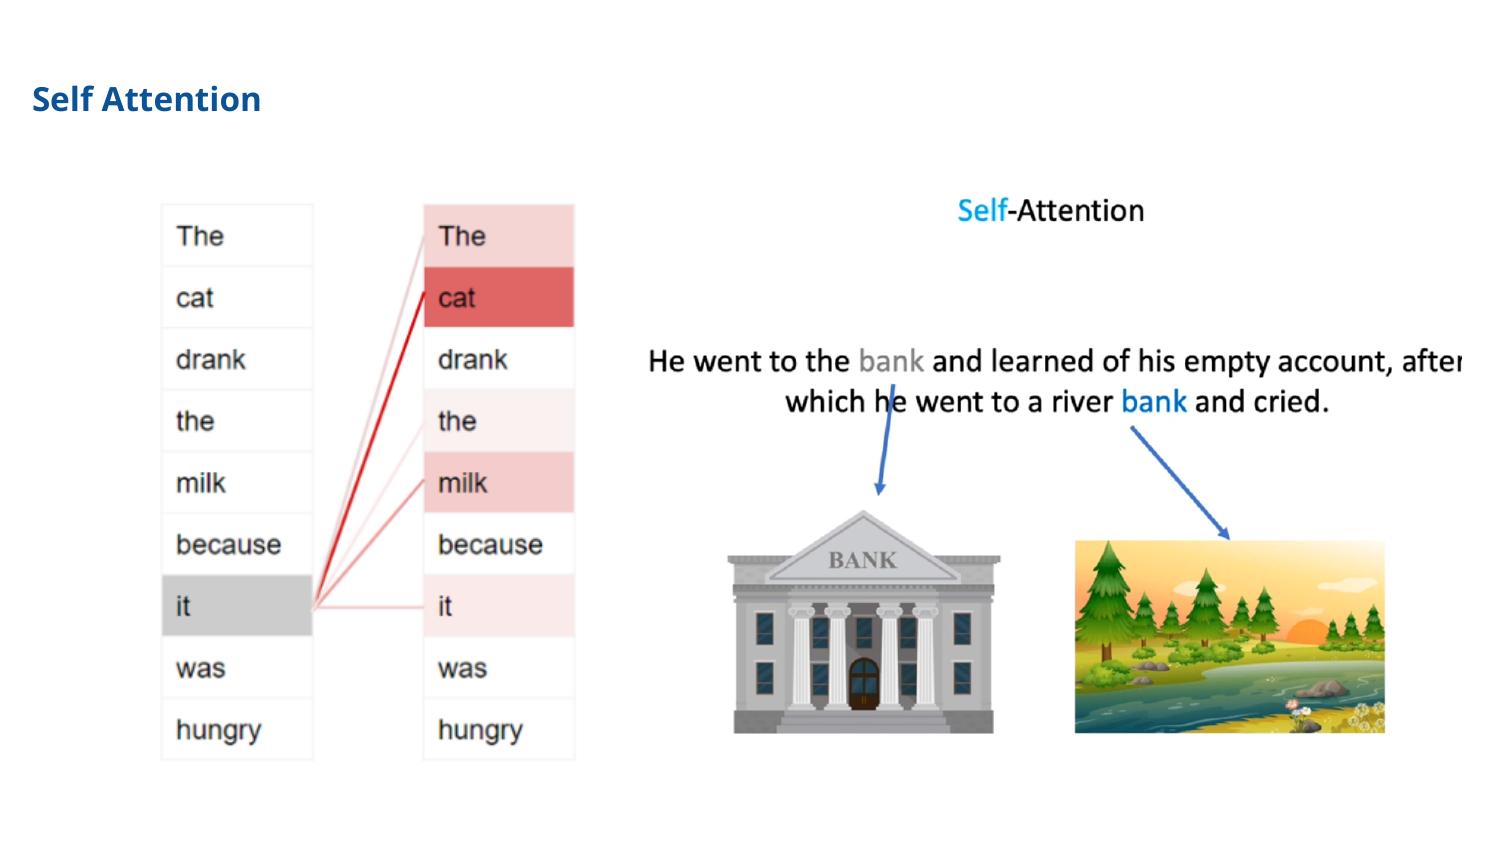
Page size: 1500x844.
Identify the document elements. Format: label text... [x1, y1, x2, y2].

picture [101, 170, 612, 770]
picture [622, 192, 1462, 748]
title Self Attention [17, 63, 642, 196]
